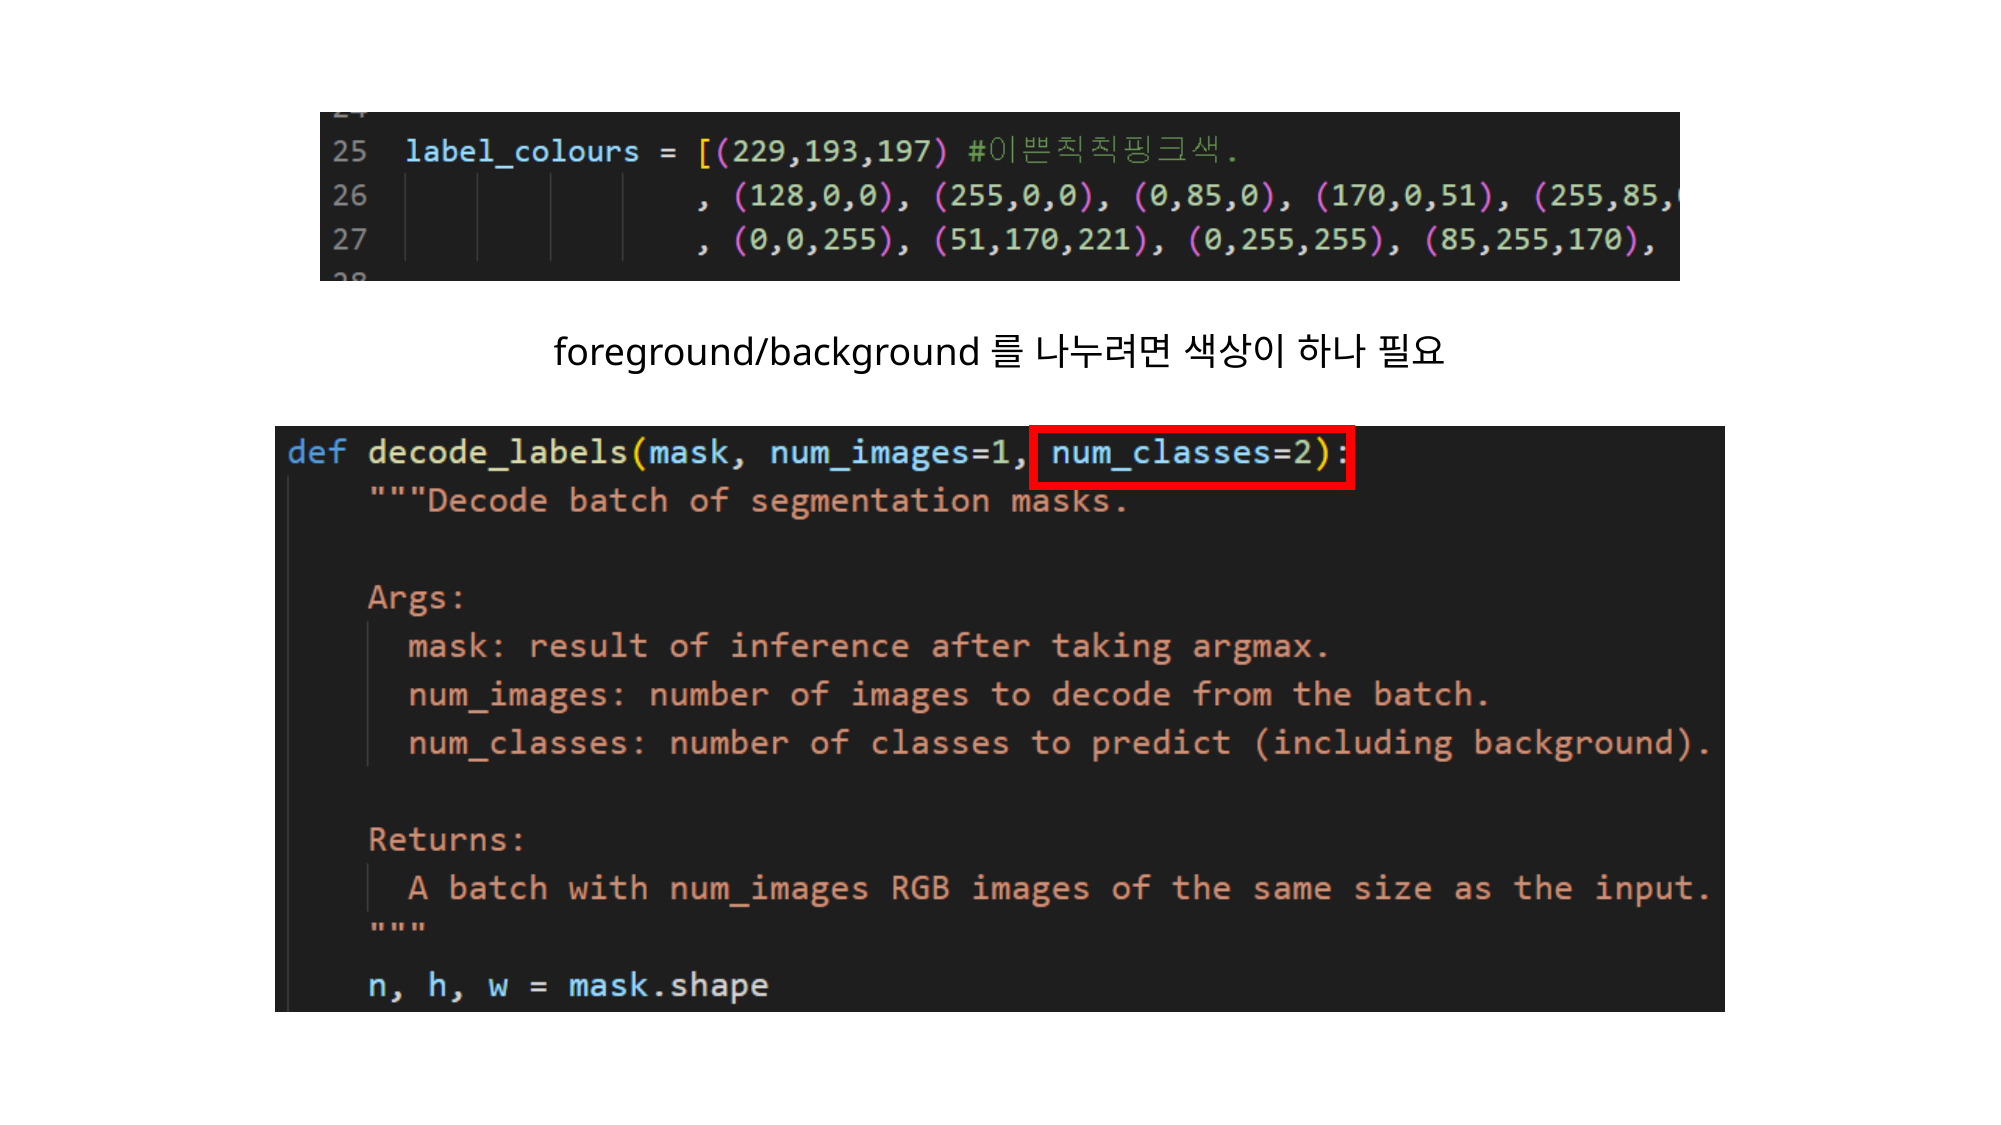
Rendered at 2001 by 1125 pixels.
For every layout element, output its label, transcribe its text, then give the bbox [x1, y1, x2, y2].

picture [320, 112, 1680, 281]
text_box foreground/background를 나누려면 색상이 하나 필요 [538, 320, 1462, 380]
picture [274, 425, 1725, 1012]
